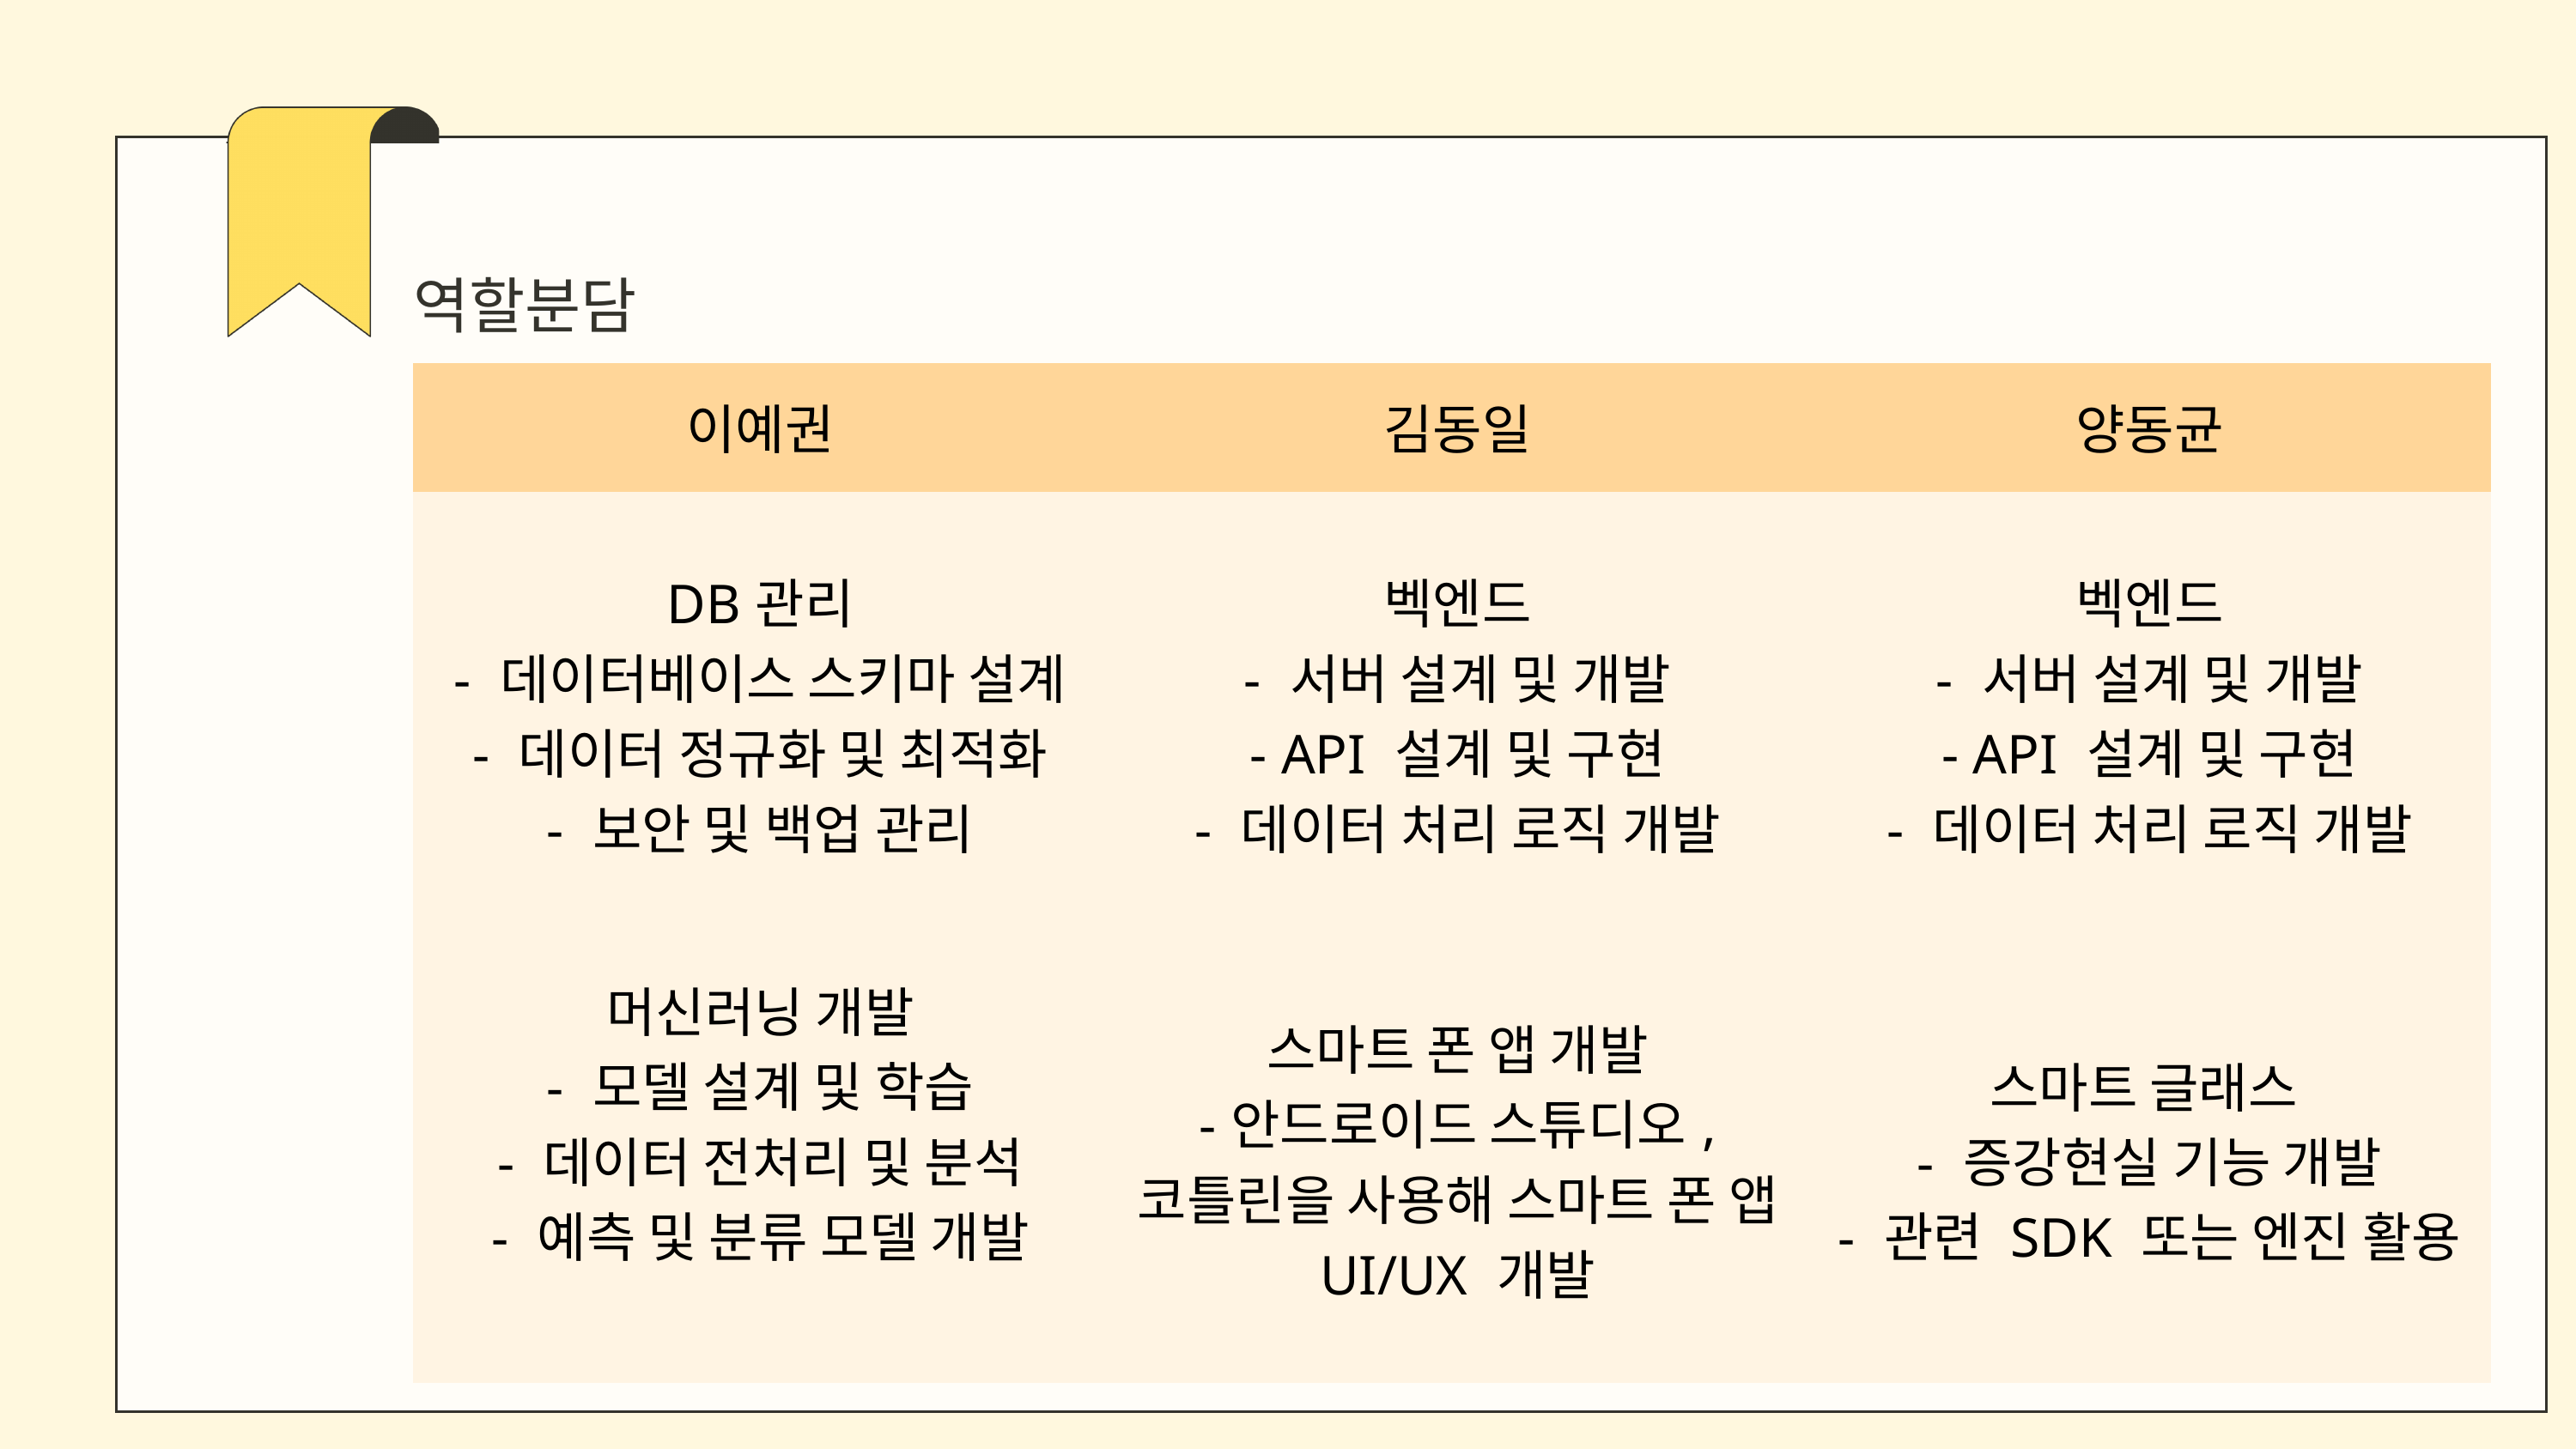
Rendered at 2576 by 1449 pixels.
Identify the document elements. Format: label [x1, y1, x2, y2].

text_box [226, 106, 440, 135]
text_box [116, 136, 2547, 1412]
